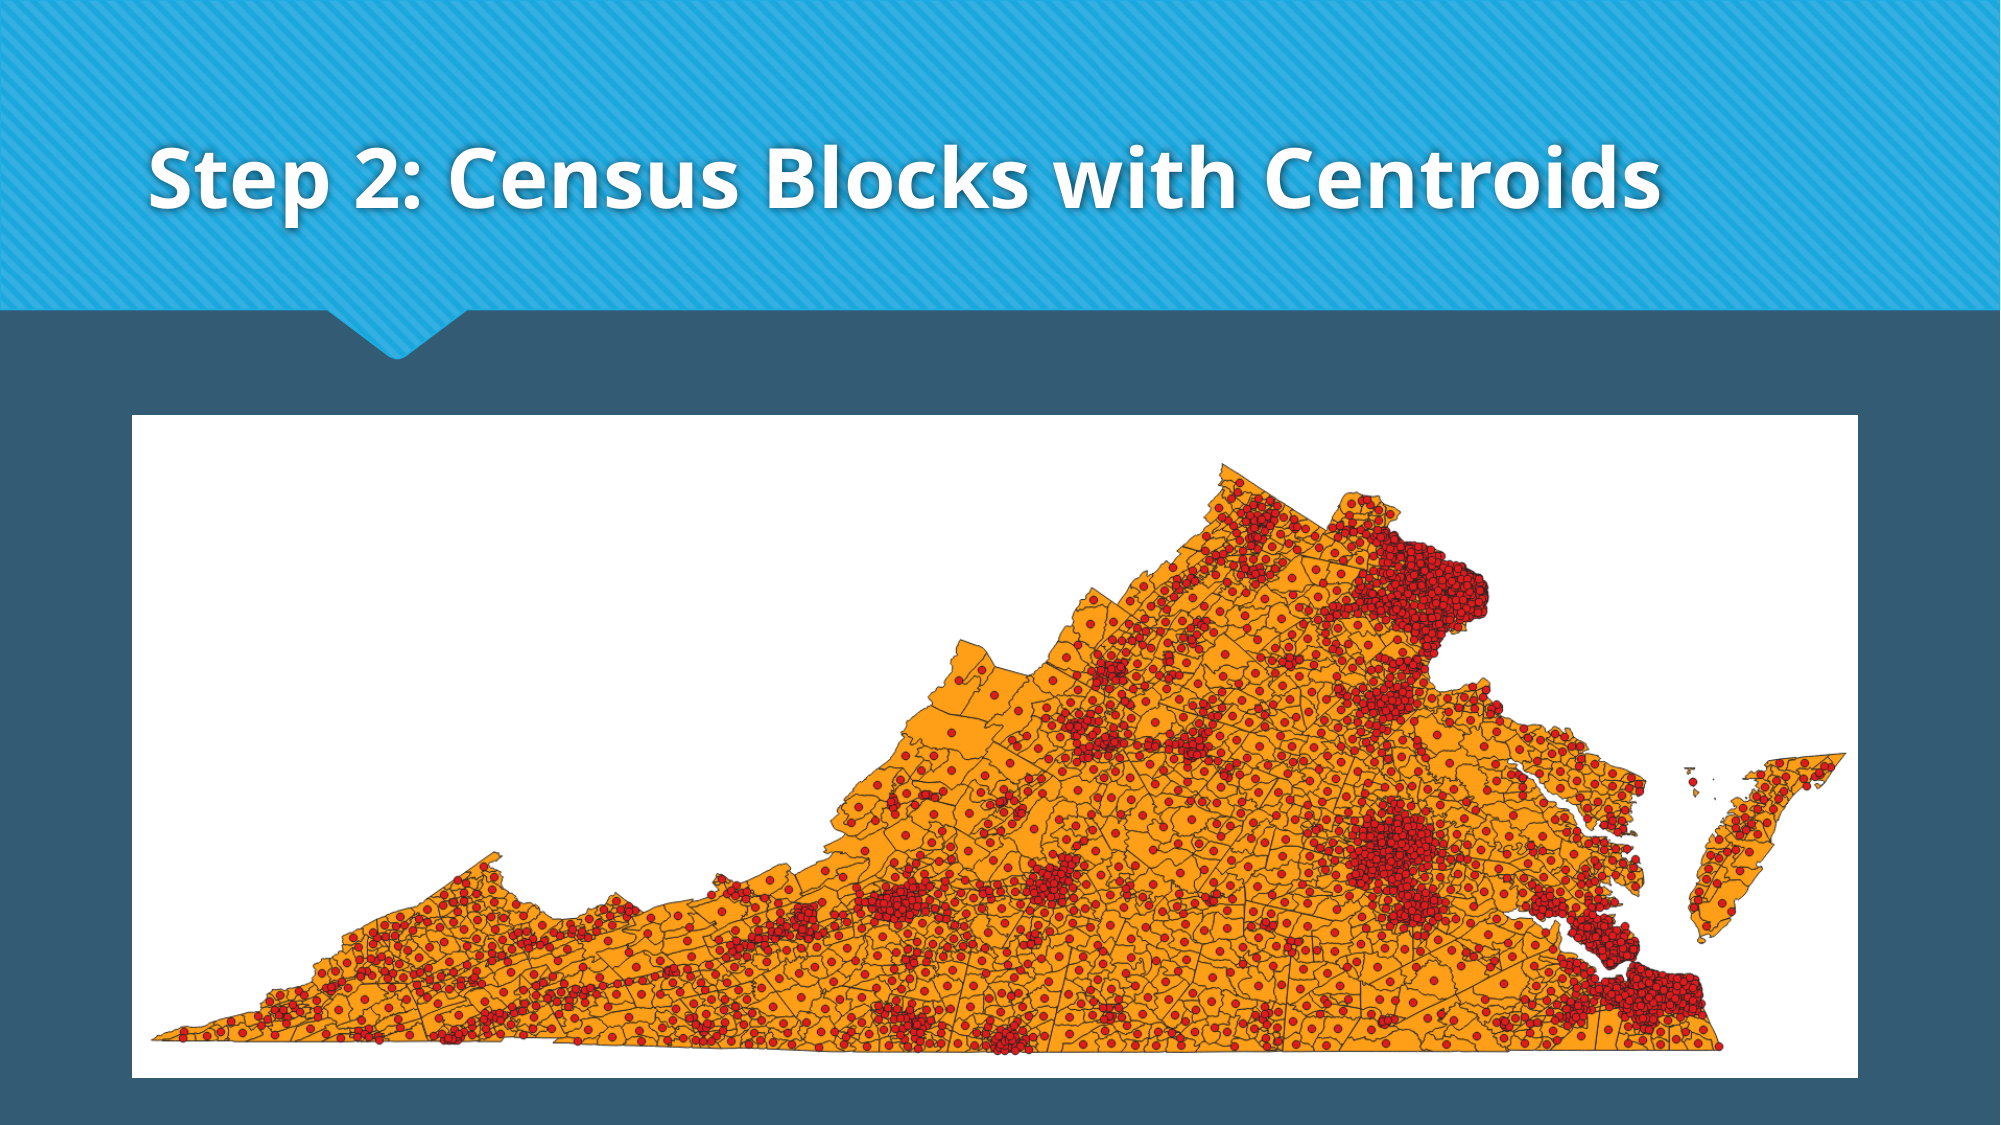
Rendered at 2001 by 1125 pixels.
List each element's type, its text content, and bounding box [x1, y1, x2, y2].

picture [132, 415, 1858, 1078]
title Step 2: Census Blocks with Centroids [132, 73, 1868, 233]
